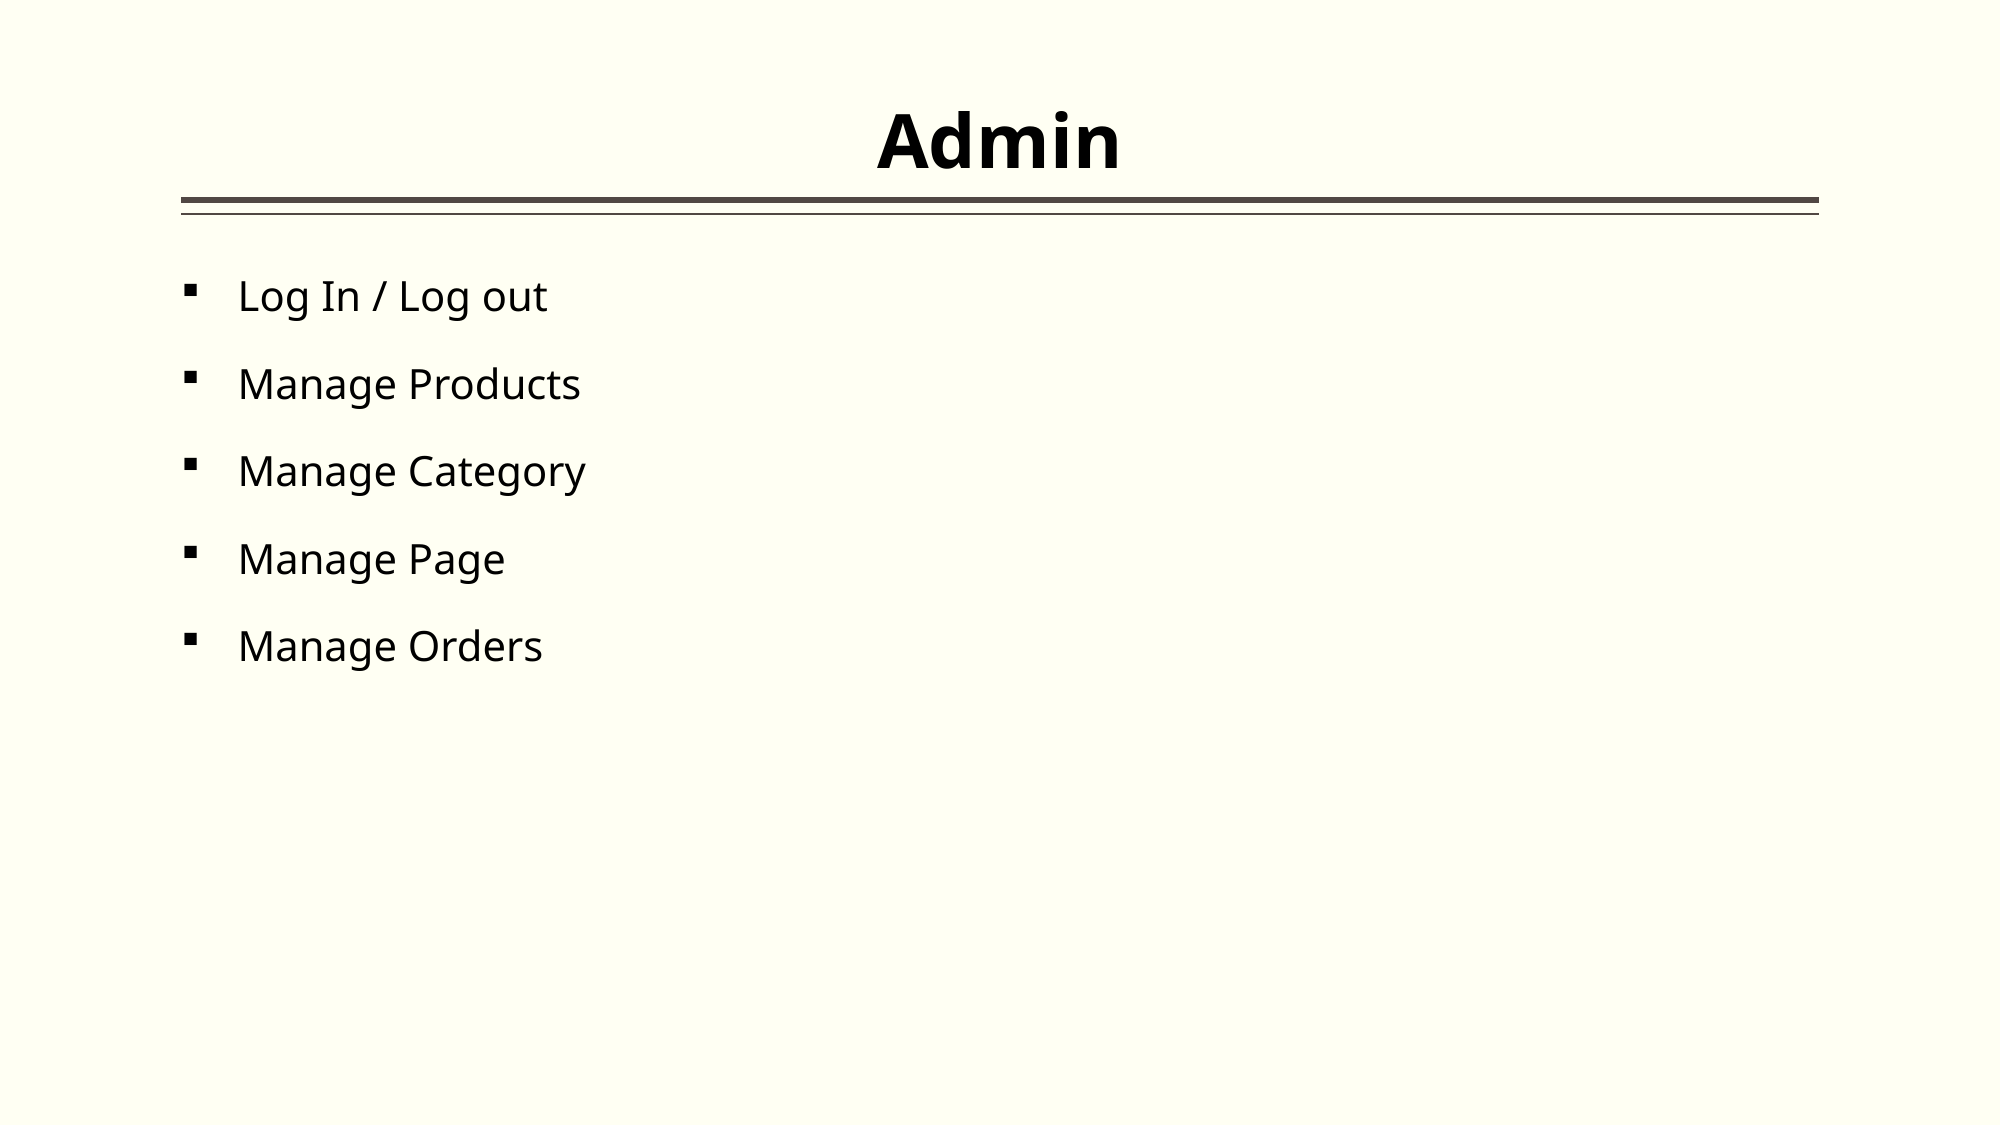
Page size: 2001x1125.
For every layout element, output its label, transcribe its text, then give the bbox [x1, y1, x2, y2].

title Admin [181, 12, 1819, 193]
list Log In / Log out Manage Products Manage Category Manage Page Manage Orders [181, 262, 1819, 1013]
